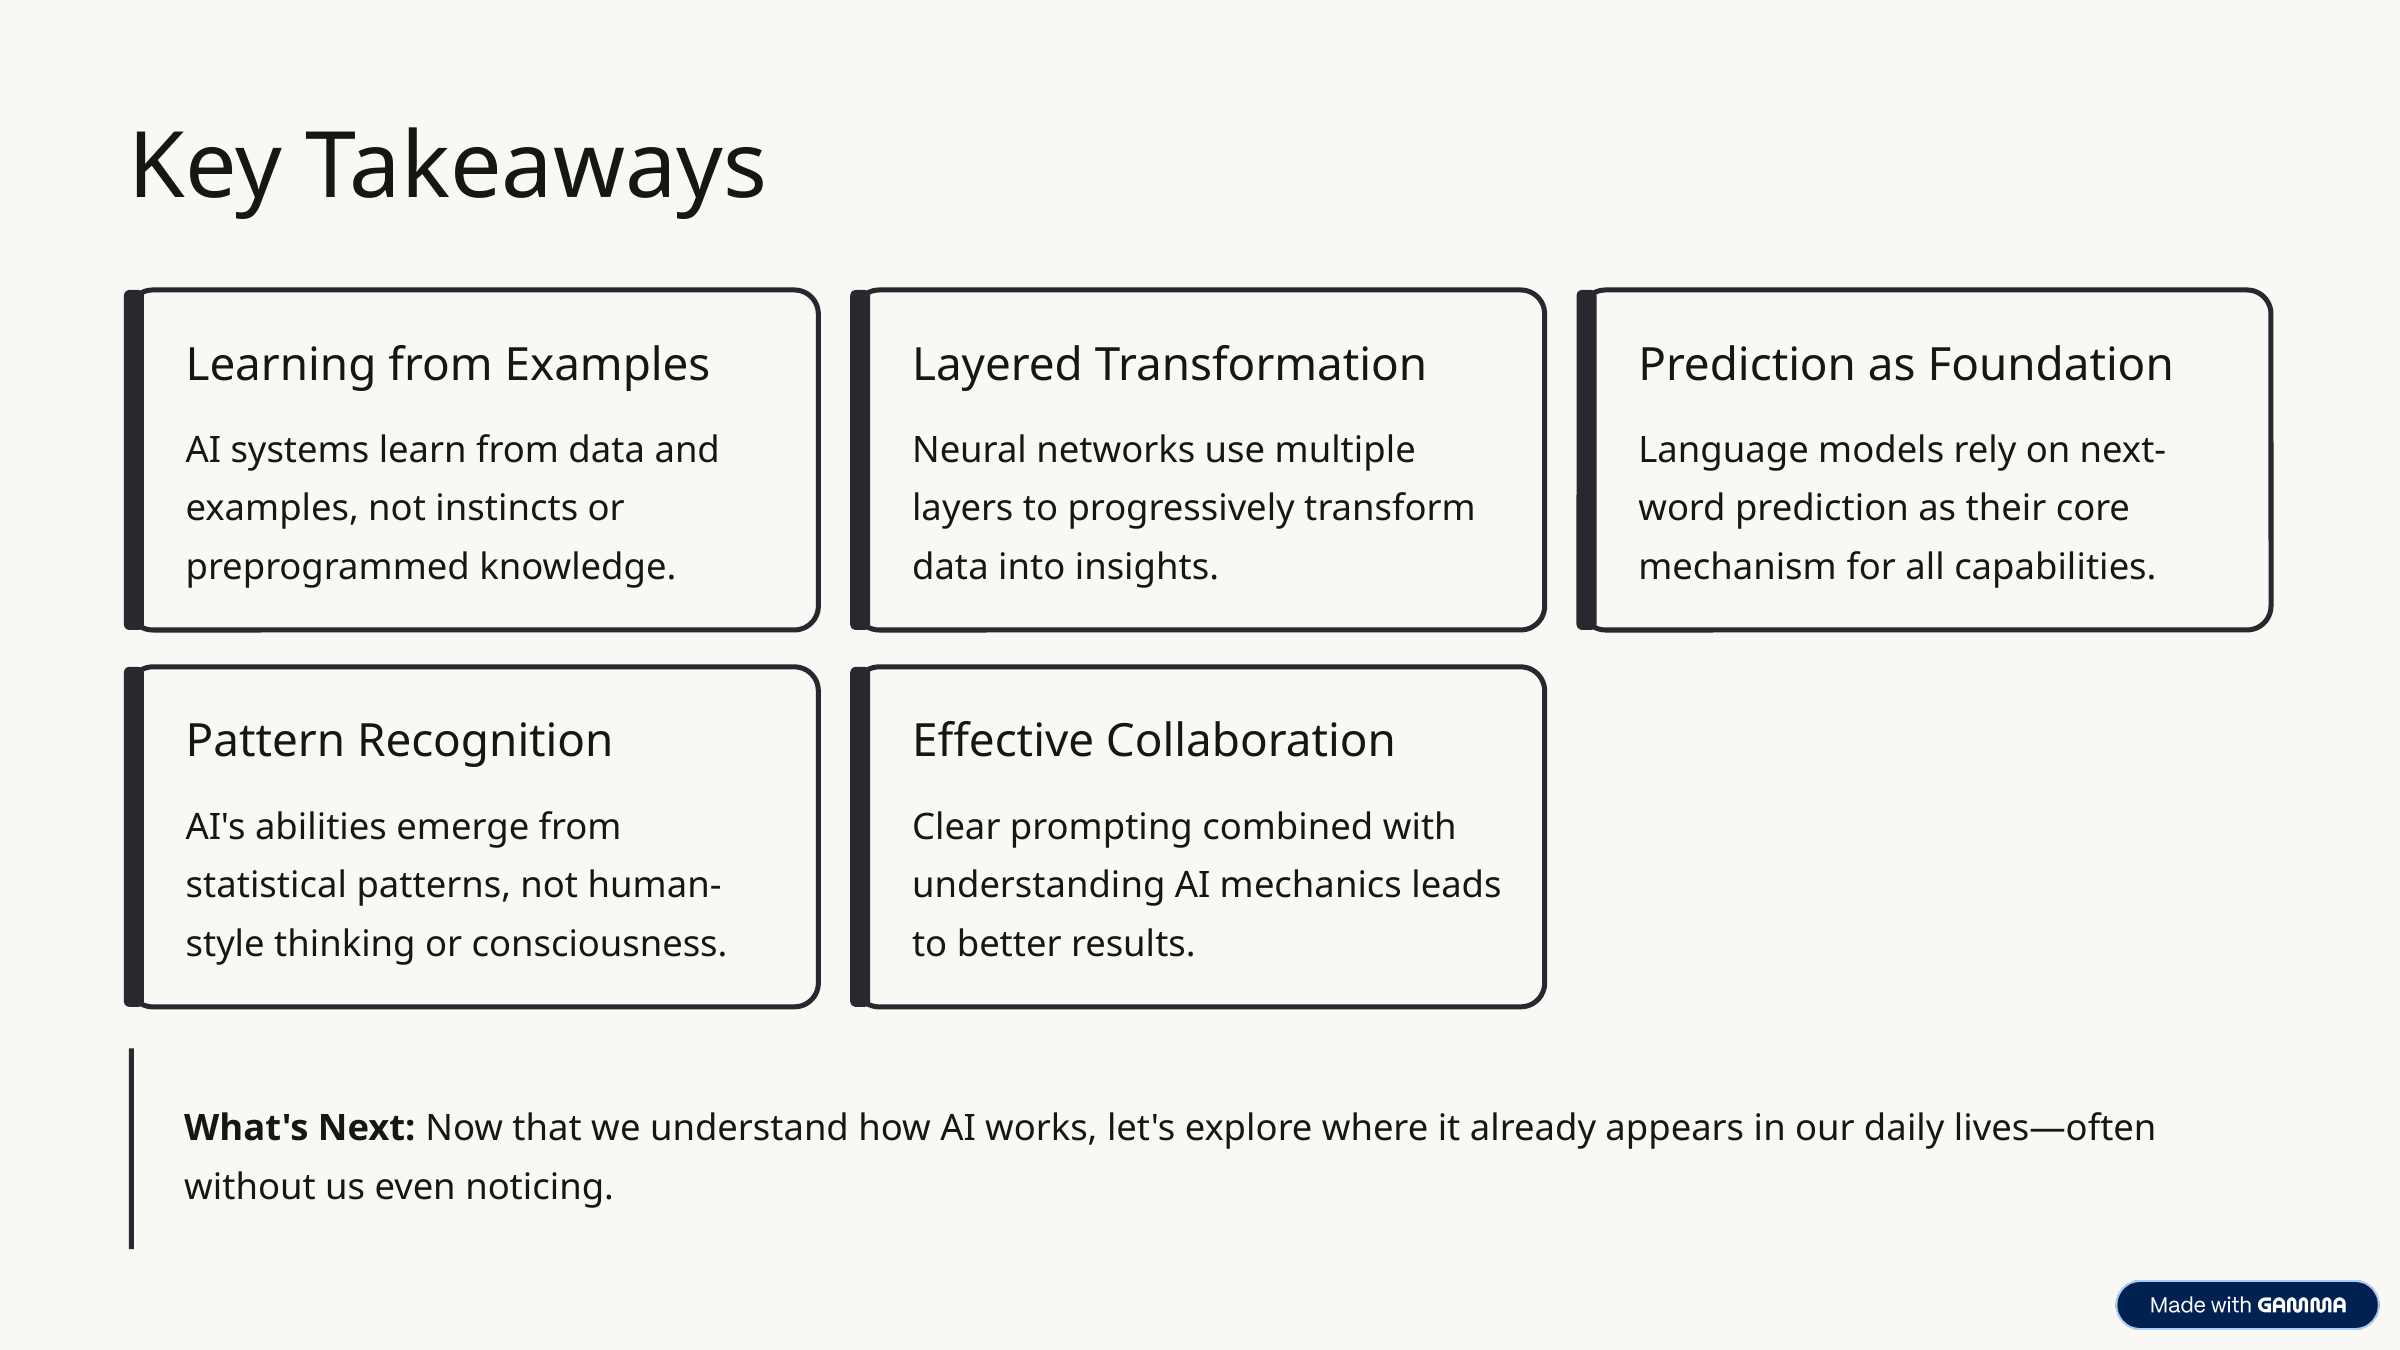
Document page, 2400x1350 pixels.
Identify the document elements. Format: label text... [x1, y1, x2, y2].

text_box Neural networks use multiple layers to progressively transform data into insights. [911, 411, 1503, 589]
text_box Key Takeaways [128, 101, 1050, 217]
text_box [143, 289, 819, 630]
picture [2106, 1271, 2389, 1339]
text_box [1576, 289, 1597, 630]
text_box [123, 666, 144, 1007]
text_box [850, 289, 871, 630]
text_box [850, 666, 871, 1007]
text_box What's Next: Now that we understand how AI works, let's explore where it already appears in our daily lives—often without us even noticing. [184, 1089, 2272, 1208]
text_box [143, 666, 819, 1007]
text_box [869, 666, 1545, 1007]
text_box [128, 1048, 134, 1250]
text_box Prediction as Foundation [1638, 331, 2179, 390]
text_box [123, 289, 144, 630]
text_box Language models rely on next-word prediction as their core mechanism for all capabilities. [1638, 411, 2230, 589]
text_box Effective Collaboration [912, 708, 1408, 767]
text_box Clear prompting combined with understanding AI mechanics leads to better results. [911, 788, 1503, 966]
text_box AI's abilities emerge from statistical patterns, not human-style thinking or consciousness. [185, 788, 777, 966]
text_box Pattern Recognition [185, 708, 647, 767]
text_box Learning from Examples [185, 331, 705, 390]
text_box AI systems learn from data and examples, not instincts or preprogrammed knowledge. [185, 411, 777, 589]
text_box Layered Transformation [911, 331, 1427, 390]
text_box [869, 289, 1545, 630]
text_box [1596, 289, 2272, 630]
